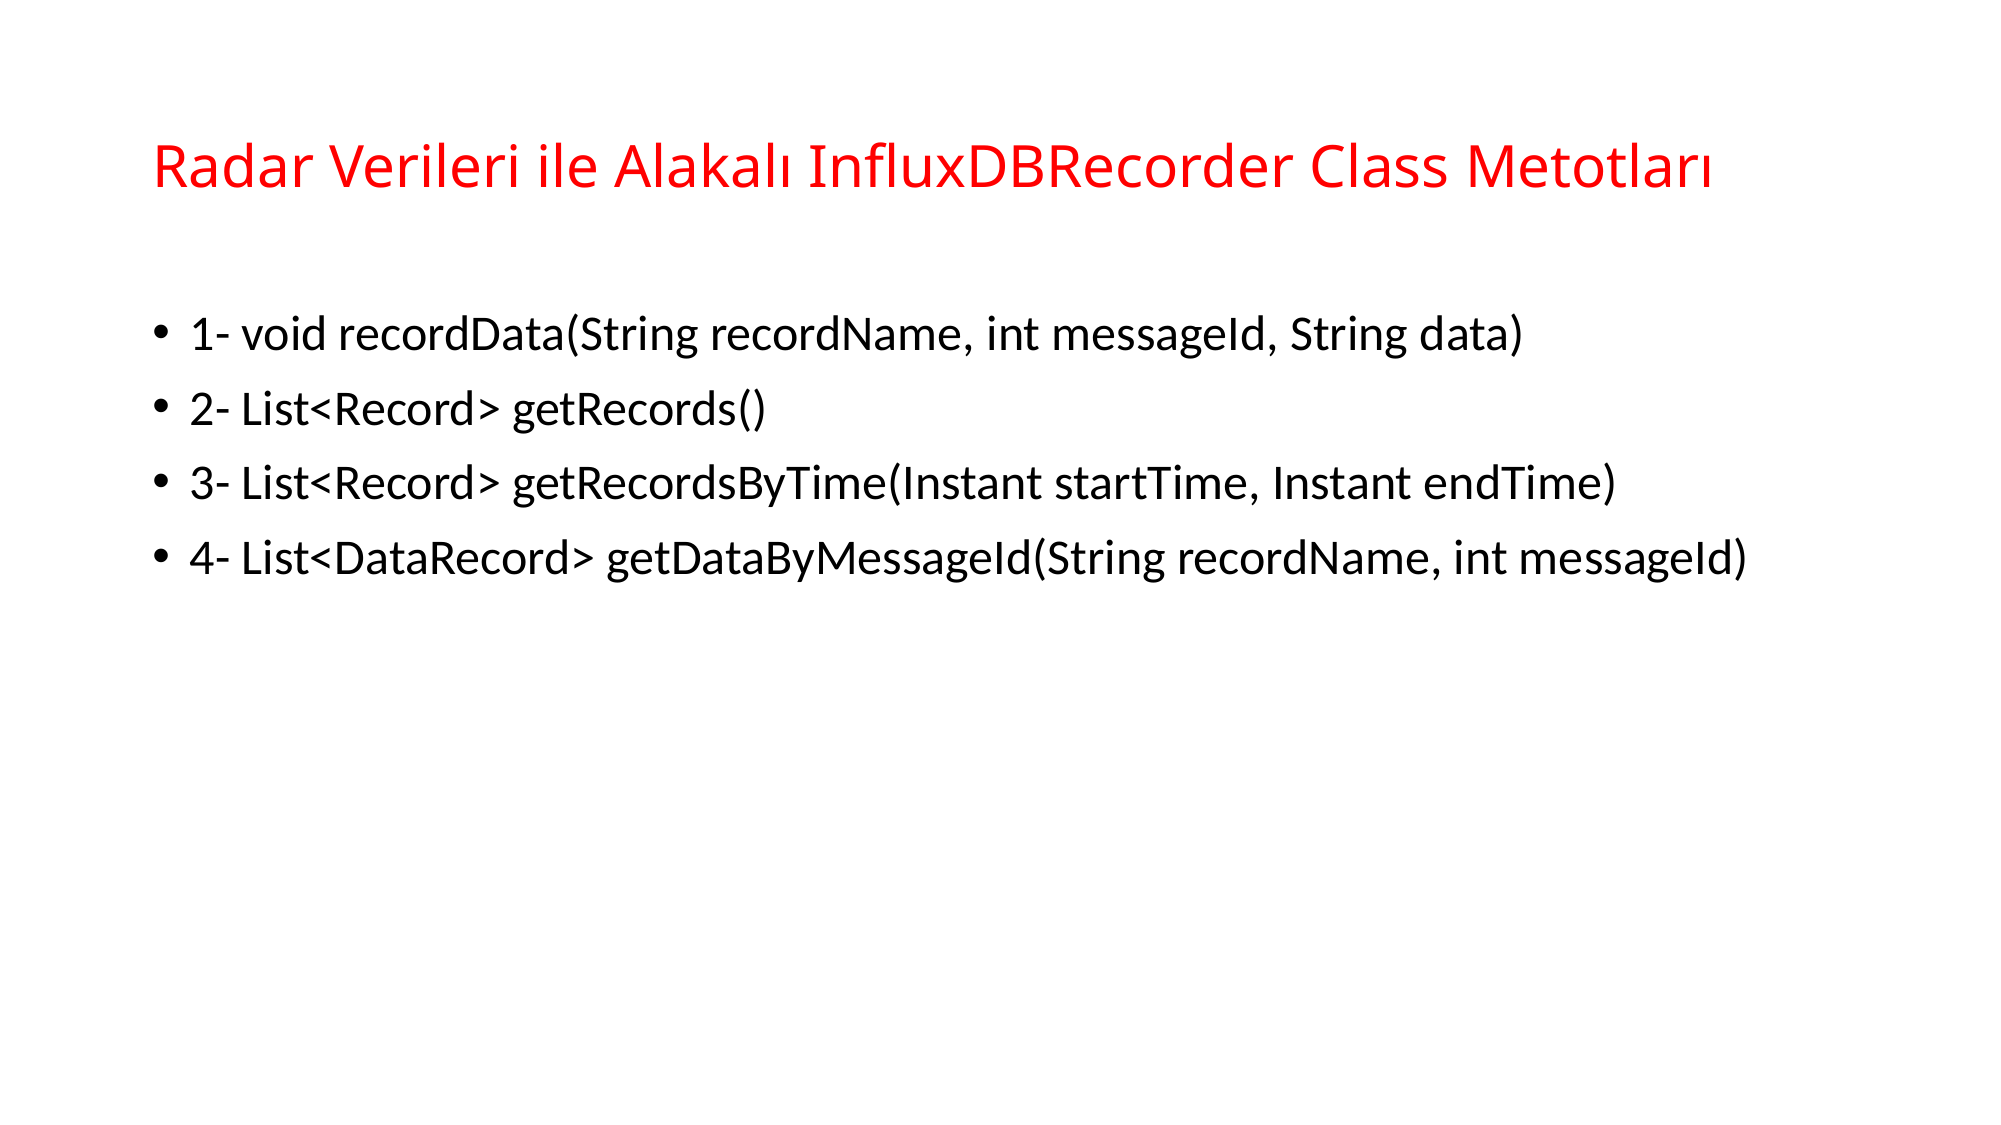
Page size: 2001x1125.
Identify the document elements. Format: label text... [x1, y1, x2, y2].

title Radar Verileri ile Alakalı InfluxDBRecorder Class Metotları [137, 59, 1863, 278]
list 1- void recordData(String recordName, int messageId, String data) 2- List<Record> getRecords() 3- List<Record> getRecordsByTime(Instant startTime, Instant endTime) 4- List<DataRecord> getDataByMessageId(String recordName, int messageId) [137, 299, 1863, 1014]
